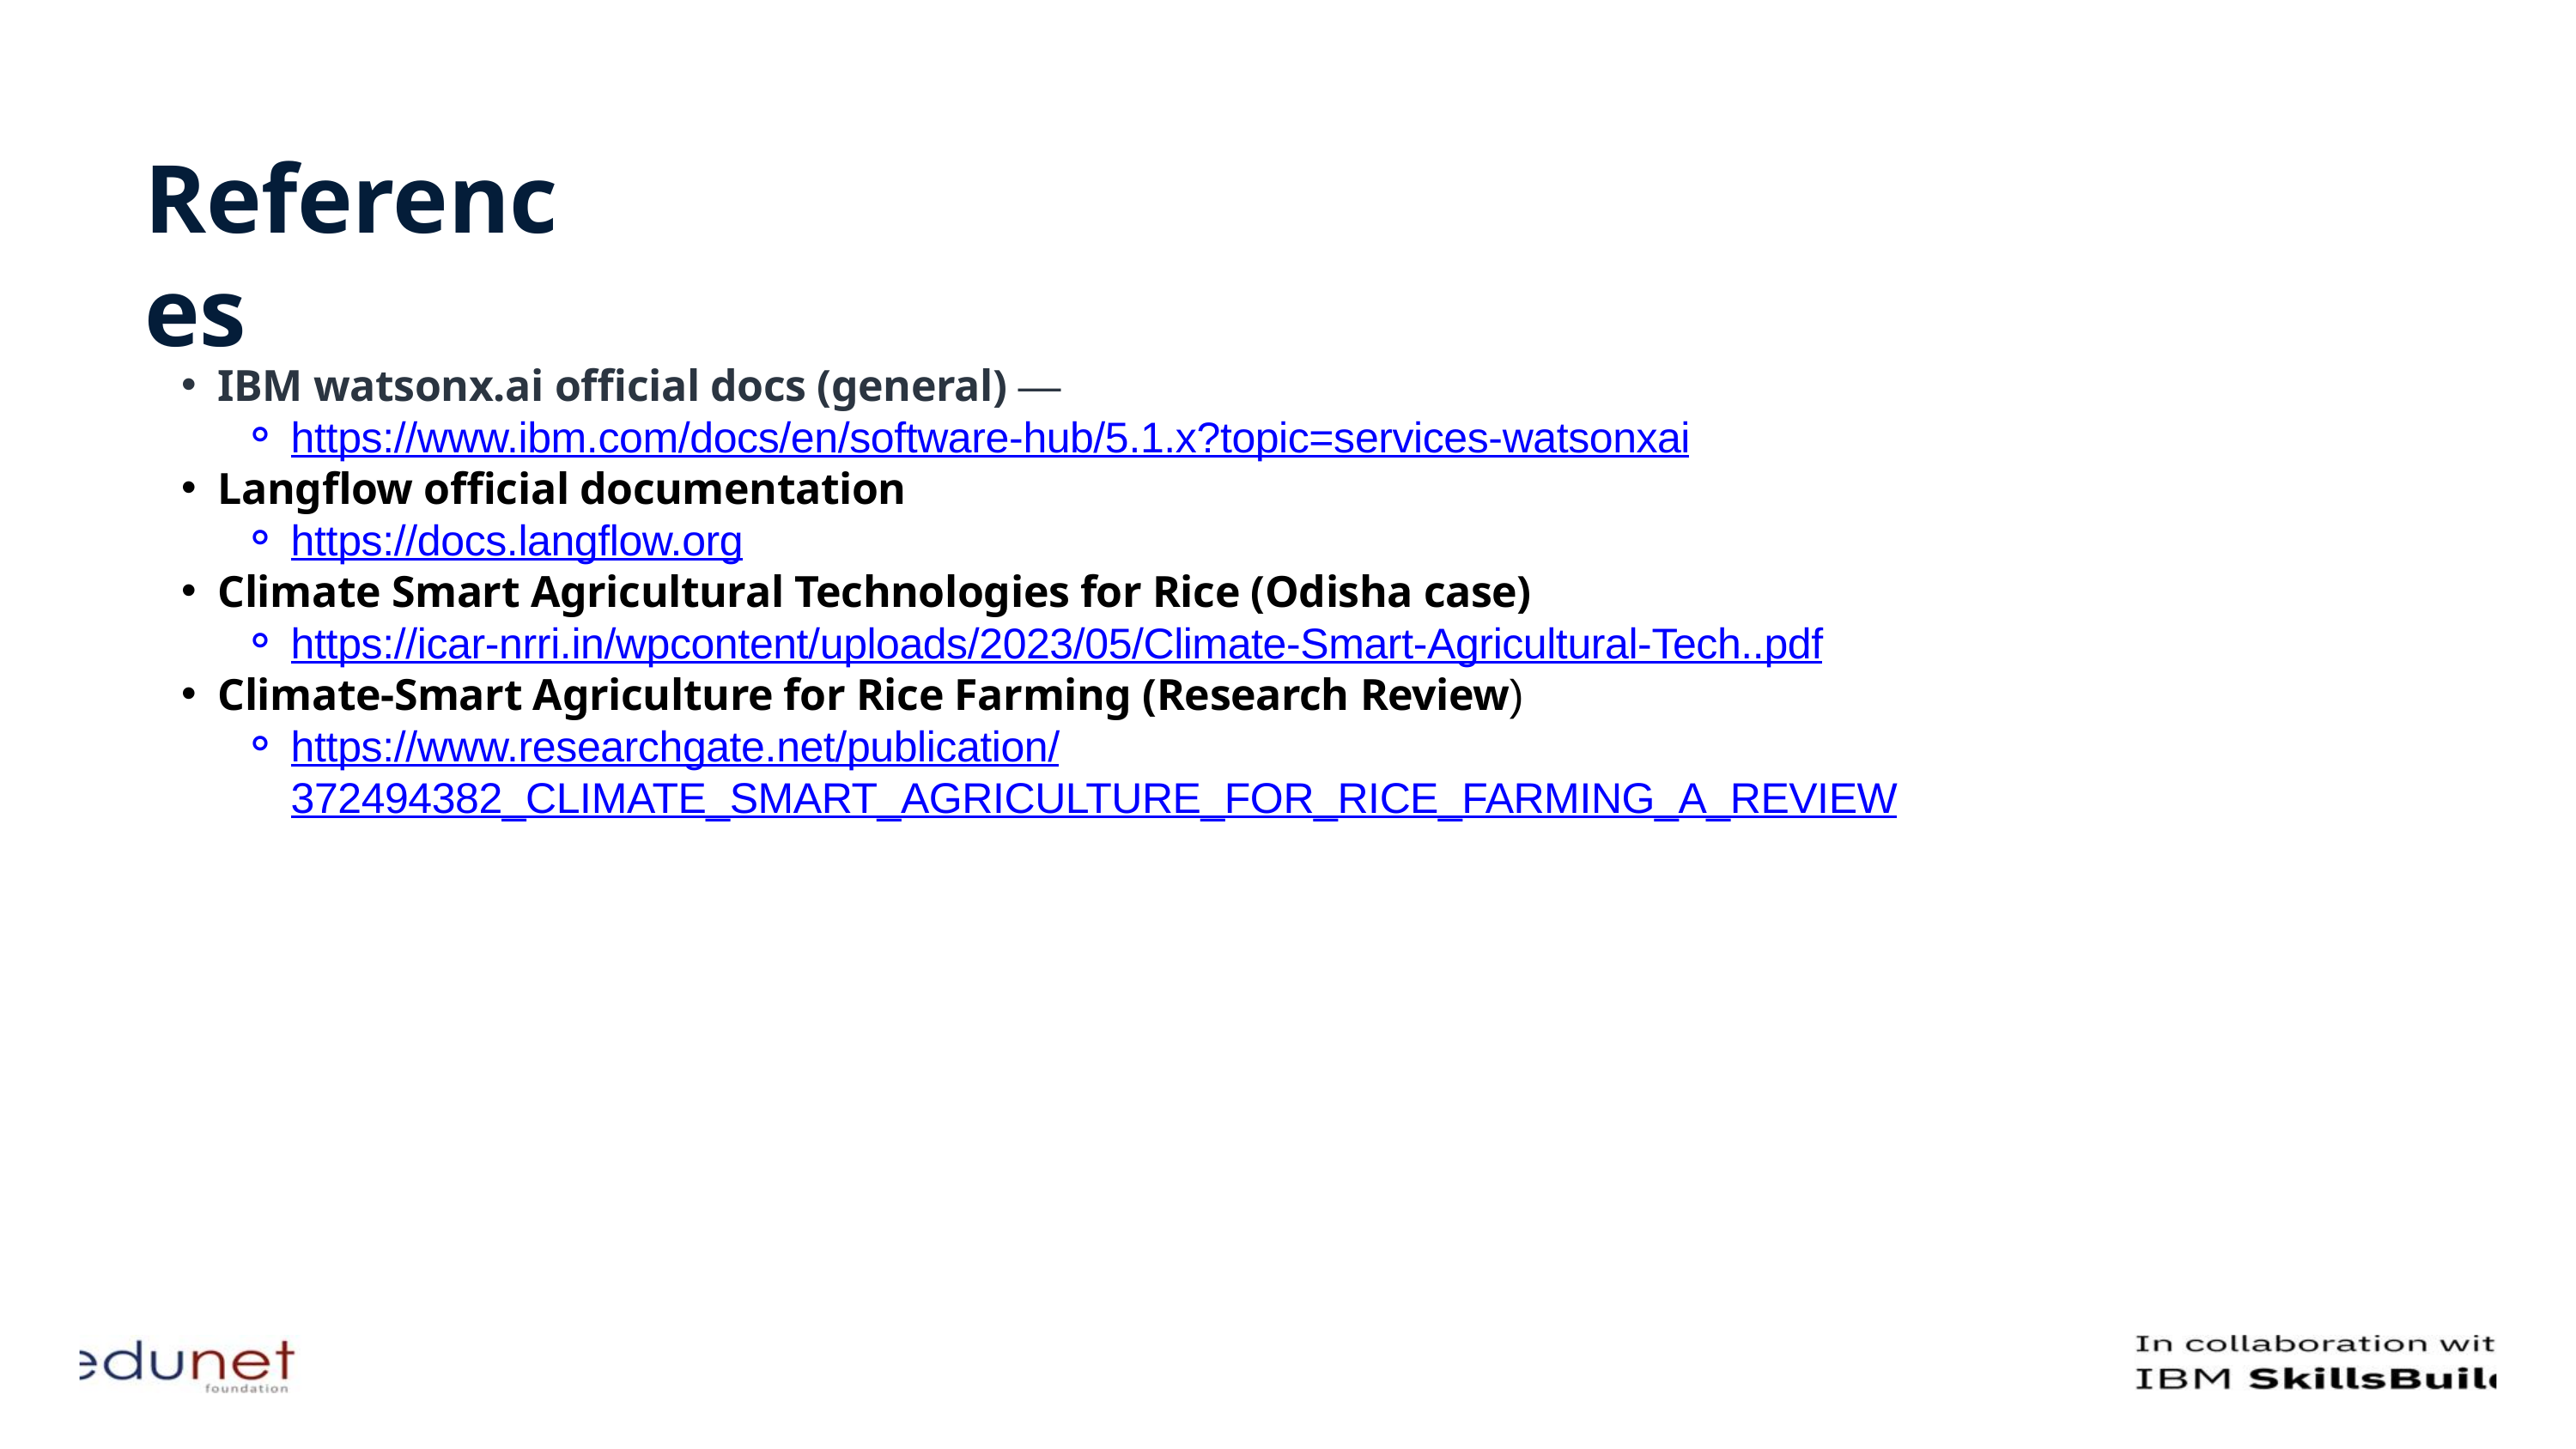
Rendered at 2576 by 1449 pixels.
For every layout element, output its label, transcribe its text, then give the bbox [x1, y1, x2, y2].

text_box References [144, 139, 586, 358]
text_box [79, 1335, 2497, 1393]
text_box IBM watsonx.ai official docs (general) — https://www.ibm.com/docs/en/software-hub/5.1.x?topic=services-watsonxai Langflow official documentation https://docs.langflow.org Climate Smart Agricultural Technologies for Rice (Odisha case) https://icar-nrri.in/wpcontent/uploads/2023/05/Climate-Smart-Agricultural-Tech..pdf Climate-Smart Agriculture for Rice Farming (Research Review) https://www.researchgate.net/publication/372494382_CLIMATE_SMART_AGRICULTURE_FOR_RICE_FARMING_A_REVIEW [144, 358, 2432, 925]
